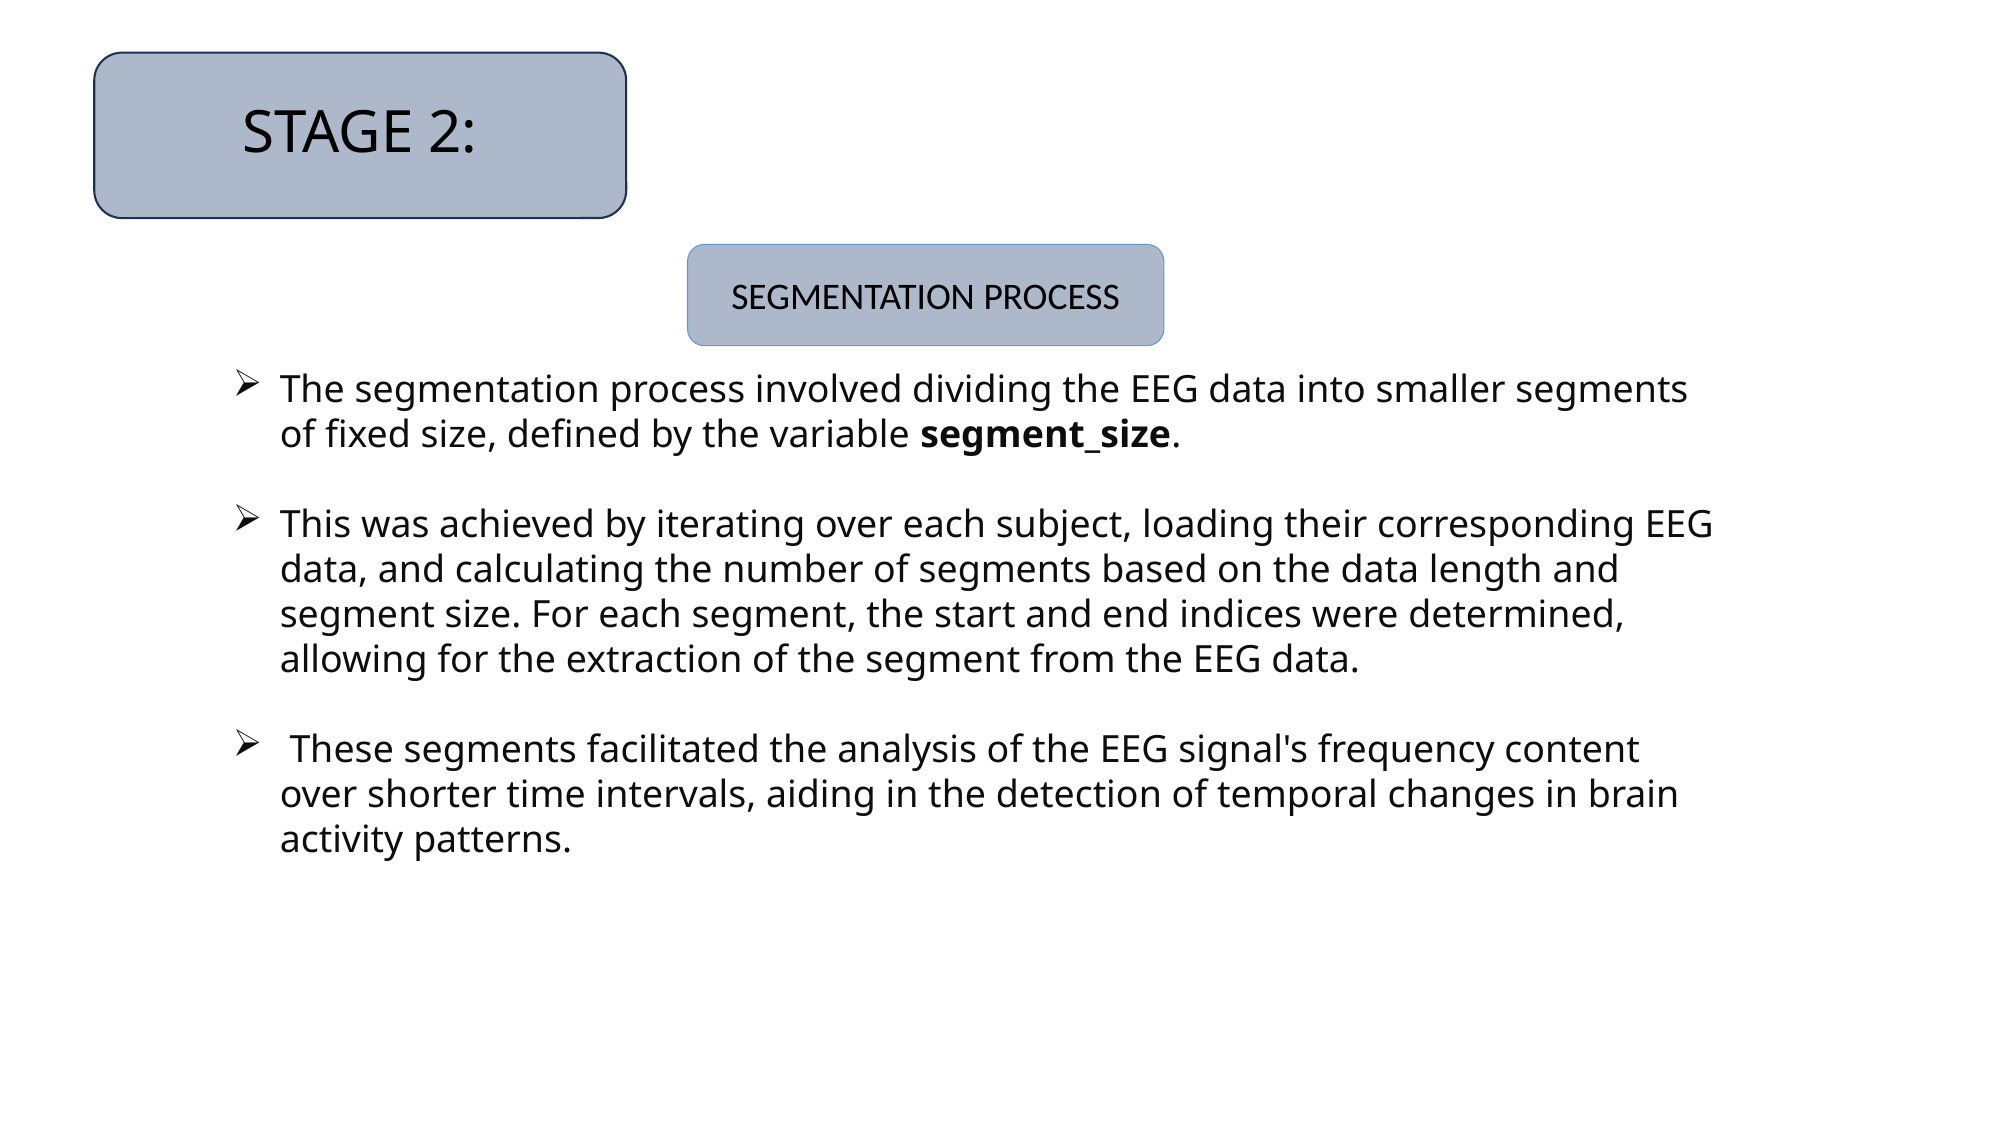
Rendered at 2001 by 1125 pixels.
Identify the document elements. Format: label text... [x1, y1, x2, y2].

text_box STAGE 2: [227, 86, 493, 217]
text_box SEGMENTATION PROCESS [686, 243, 1165, 347]
text_box [93, 51, 628, 220]
text_box The segmentation process involved dividing the EEG data into smaller segments of fixed size, defined by the variable segment_size. This was achieved by iterating over each subject, loading their corresponding EEG data, and calculating the number of segments based on the data length and segment size. For each segment, the start and end indices were determined, allowing for the extraction of the segment from the EEG data. These segments facilitated the analysis of the EEG signal's frequency content over shorter time intervals, aiding in the detection of temporal changes in brain activity patterns. [217, 357, 1735, 868]
